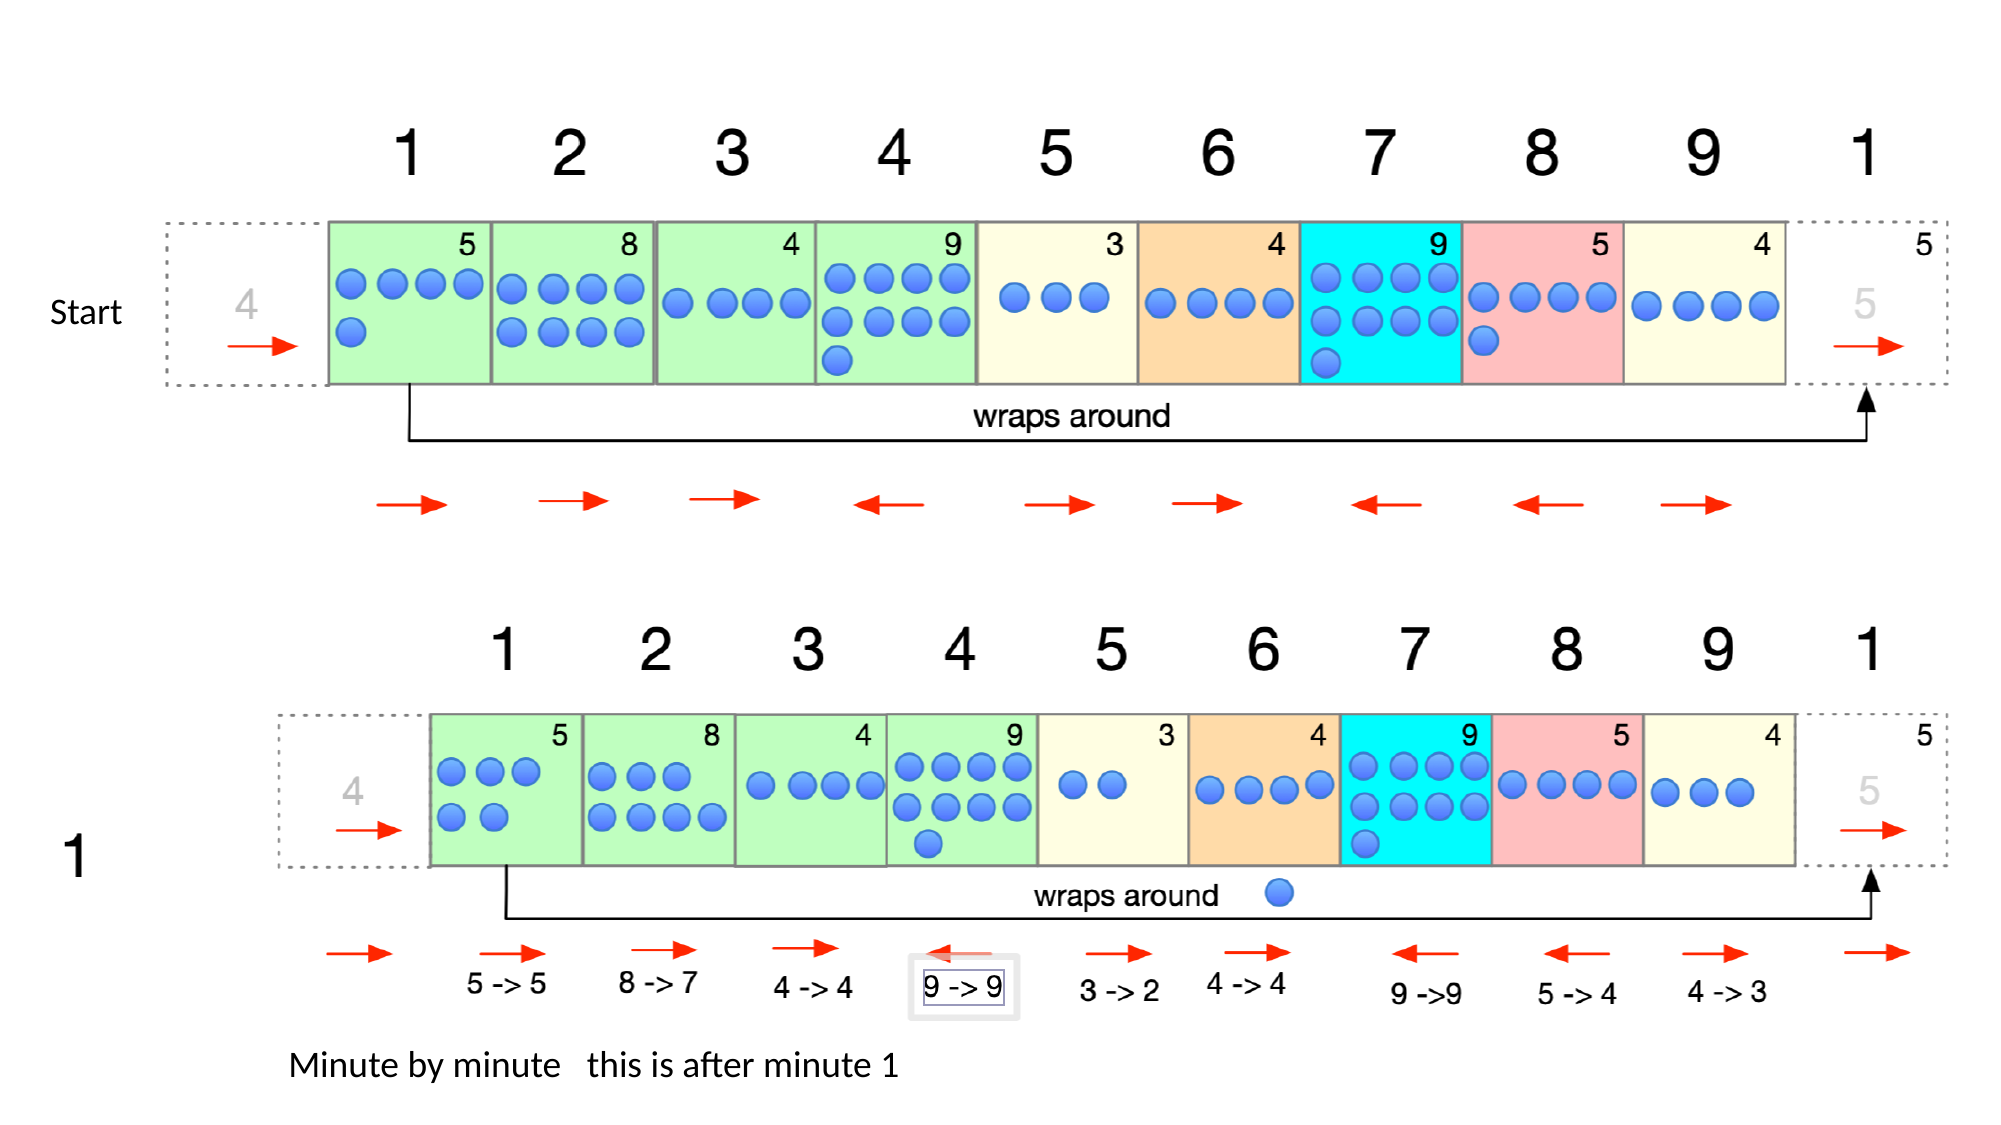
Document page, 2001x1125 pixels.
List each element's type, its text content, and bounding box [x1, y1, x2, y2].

text_box Minute by minute this is after minute 1 [273, 1063, 916, 1092]
picture [0, 109, 2000, 1063]
